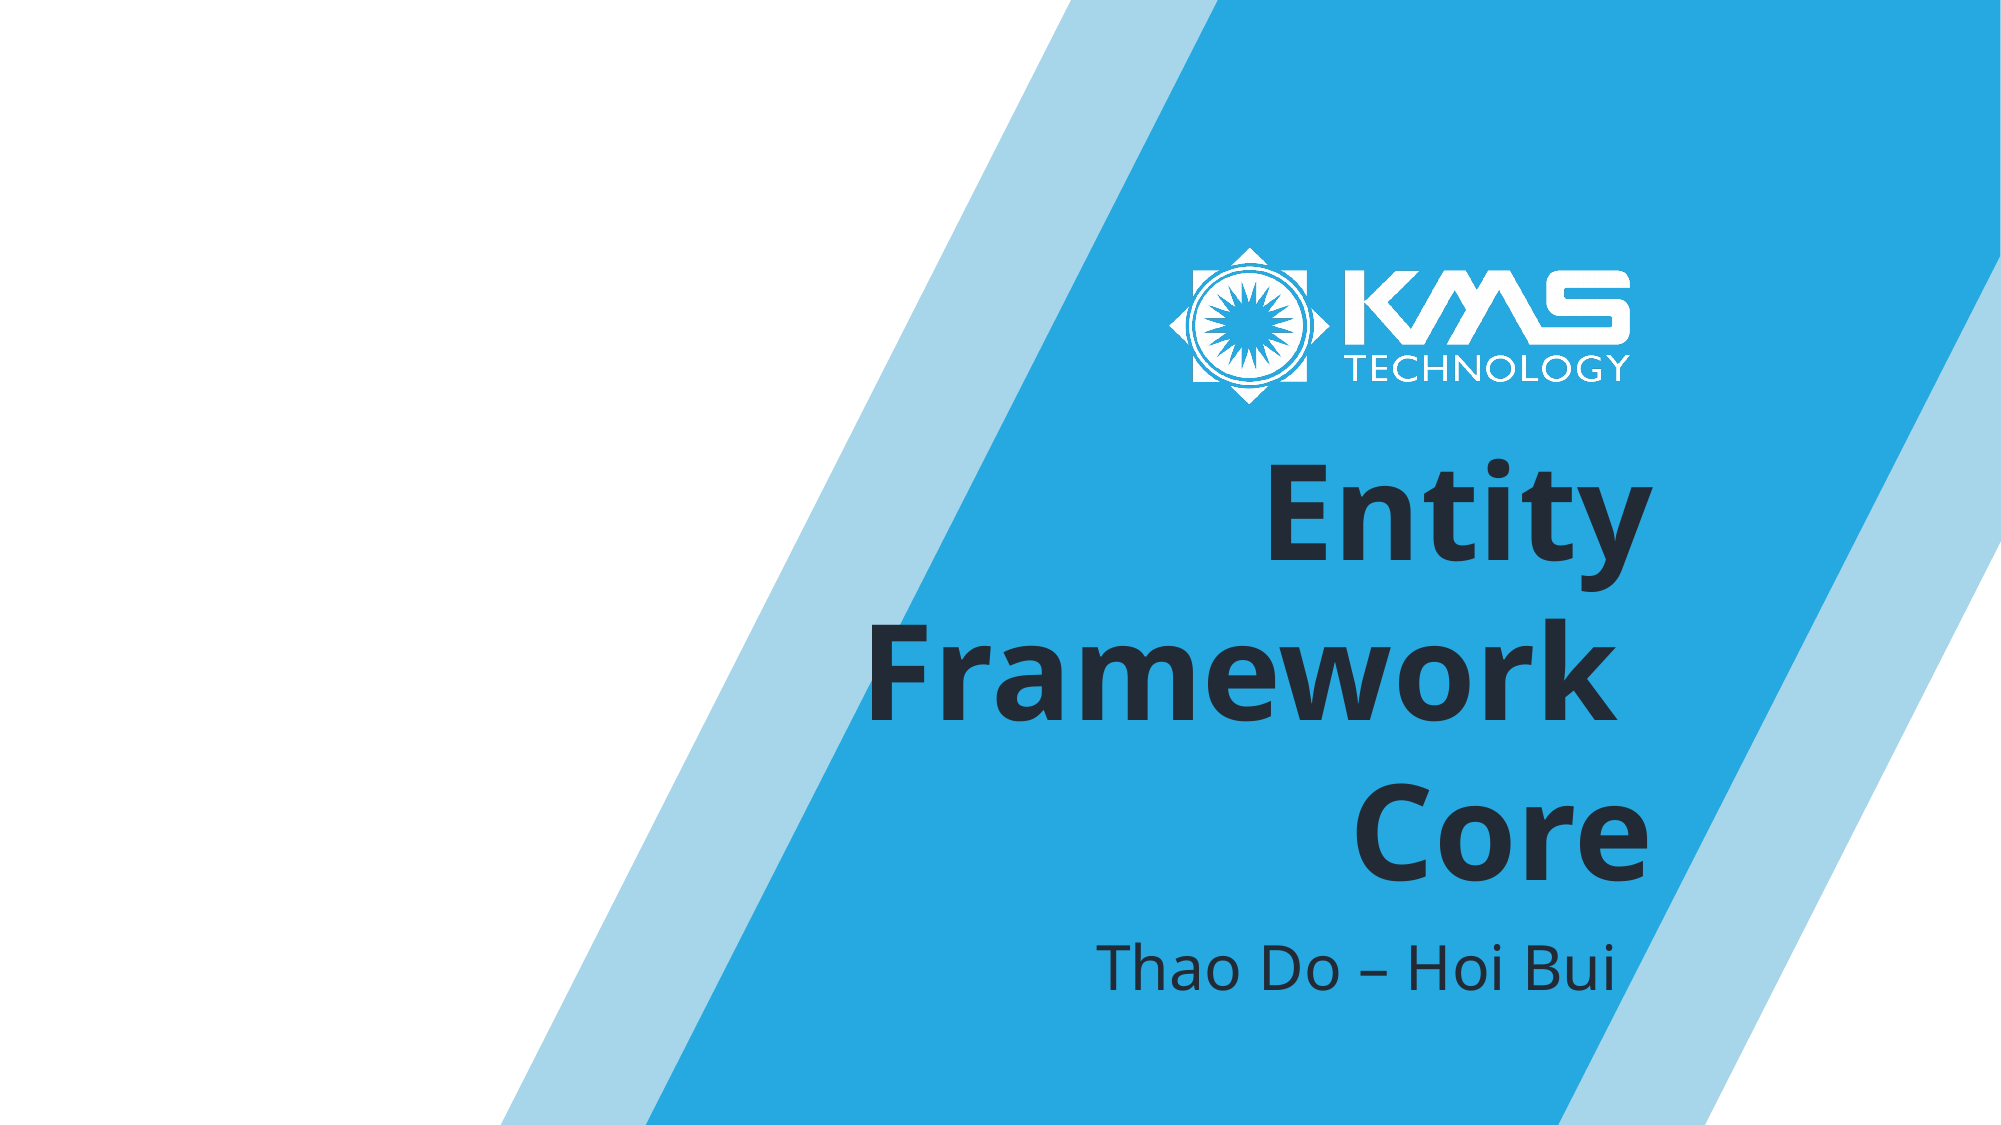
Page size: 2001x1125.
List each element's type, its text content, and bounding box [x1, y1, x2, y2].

text_box Entity Framework Core [411, 419, 1669, 587]
text_box Thao Do – Hoi Bui [637, 907, 1639, 1014]
picture [1169, 237, 1639, 420]
